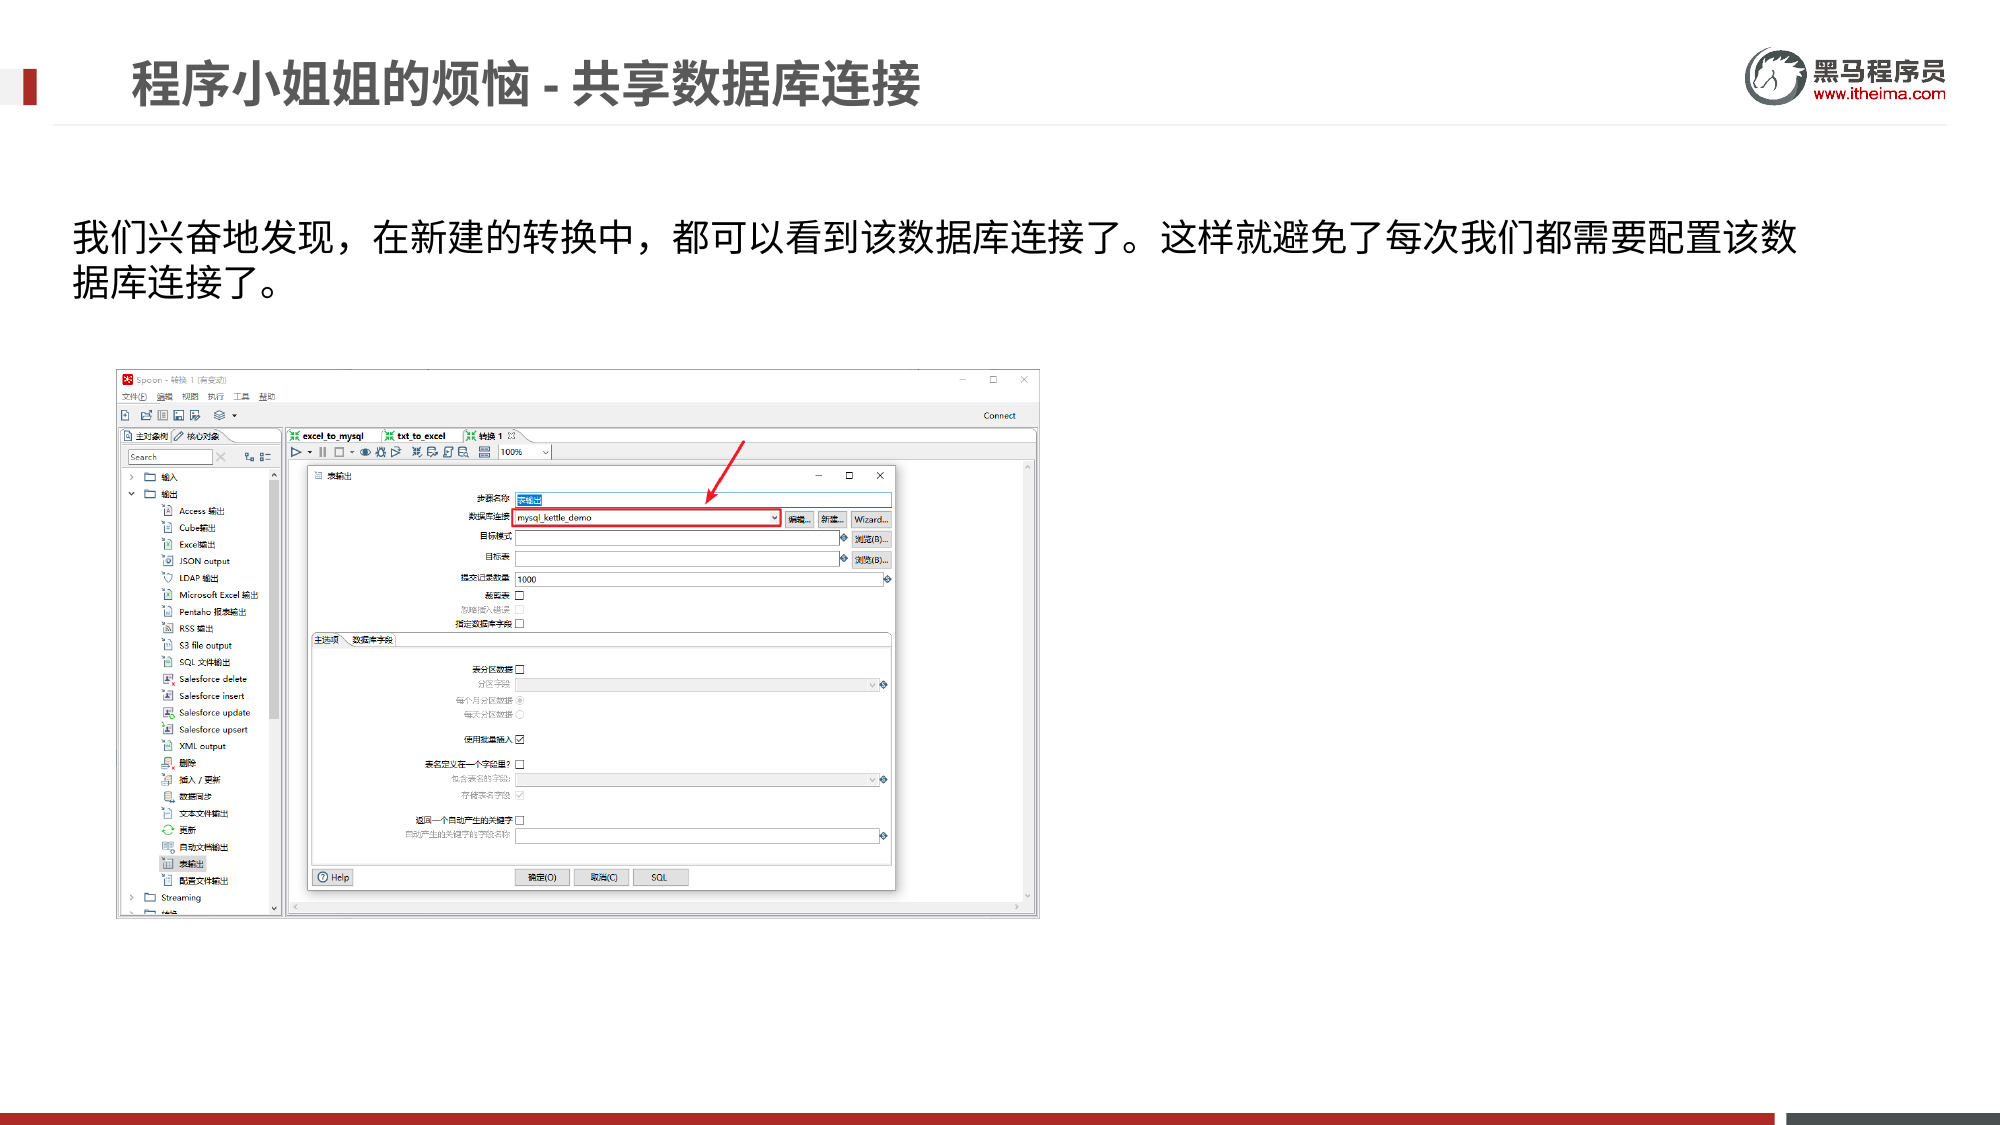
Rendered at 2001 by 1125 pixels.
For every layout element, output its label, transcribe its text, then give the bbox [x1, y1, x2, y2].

picture [1744, 46, 1946, 106]
text_box 我们兴奋地发现，在新建的转换中，都可以看到该数据库连接了。这样就避免了每次我们都需要配置该数据库连接了。 [57, 206, 1819, 311]
picture [116, 368, 1040, 919]
title 程序小姐姐的烦恼-共享数据库连接 [116, 40, 1556, 125]
